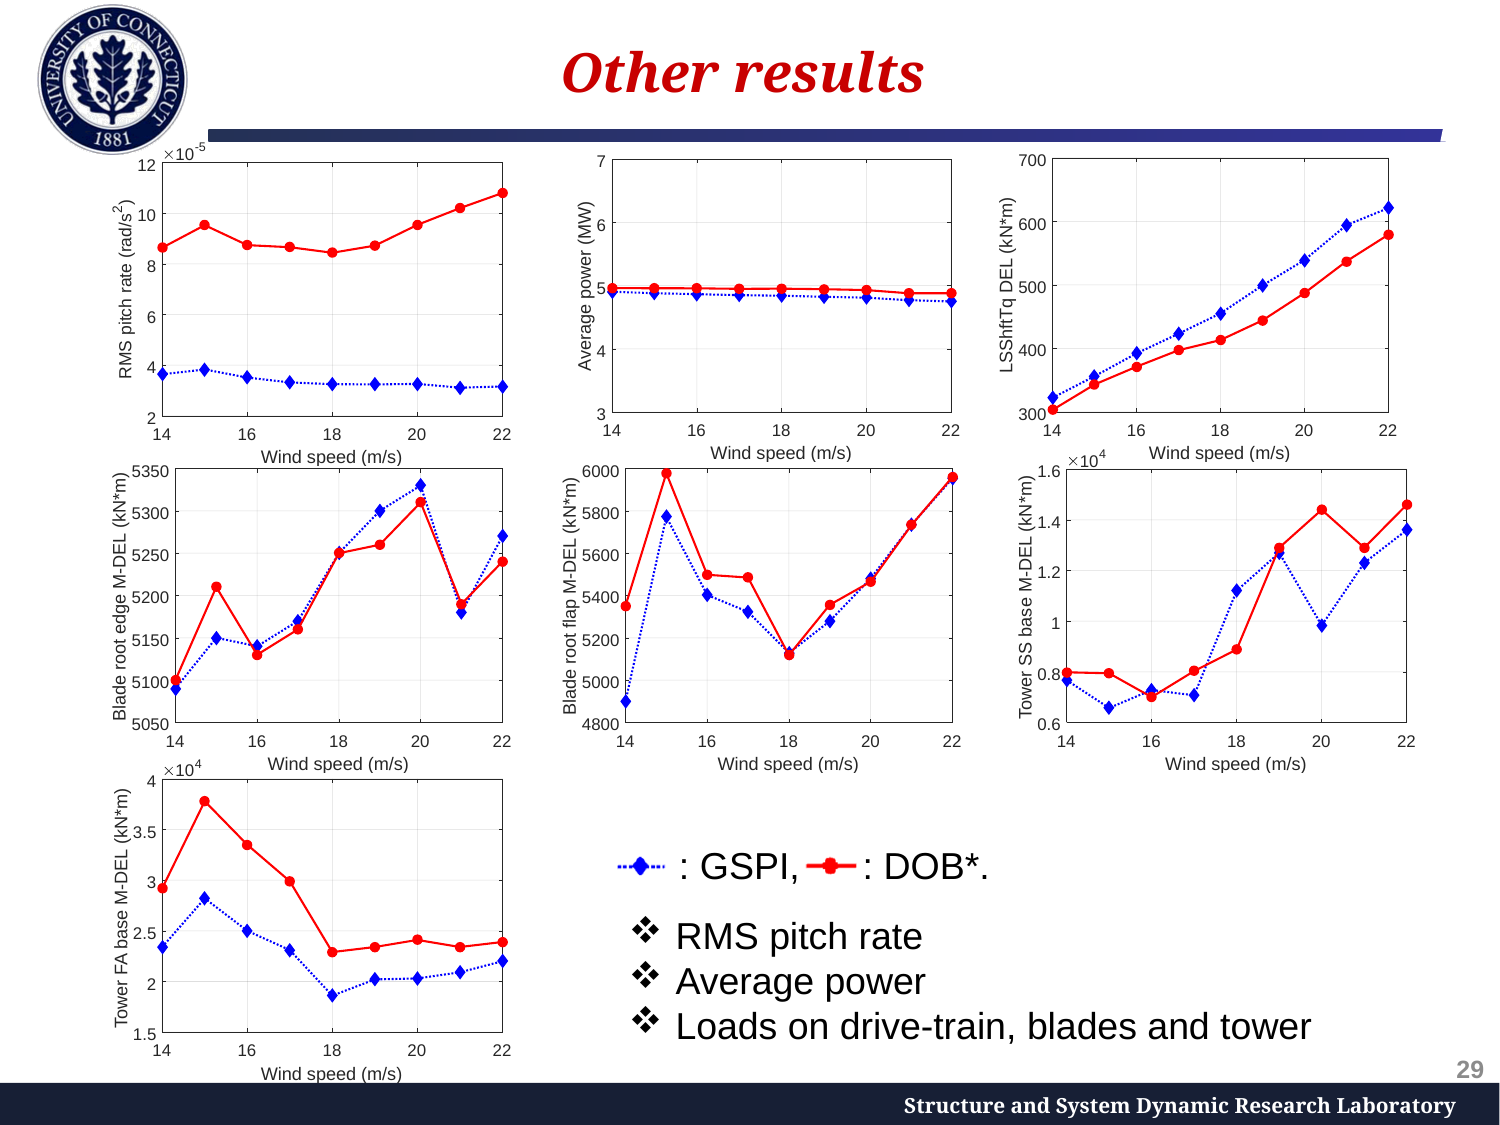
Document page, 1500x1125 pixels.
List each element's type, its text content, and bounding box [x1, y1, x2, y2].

text_box Other results [0, 0, 1500, 143]
picture [37, 137, 544, 1083]
picture [555, 133, 1448, 773]
slide_number 29 [1149, 1038, 1500, 1099]
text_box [613, 834, 1067, 896]
text_box RMS pitch rate Average power Loads on drive-train, blades and tower [614, 904, 1430, 1055]
